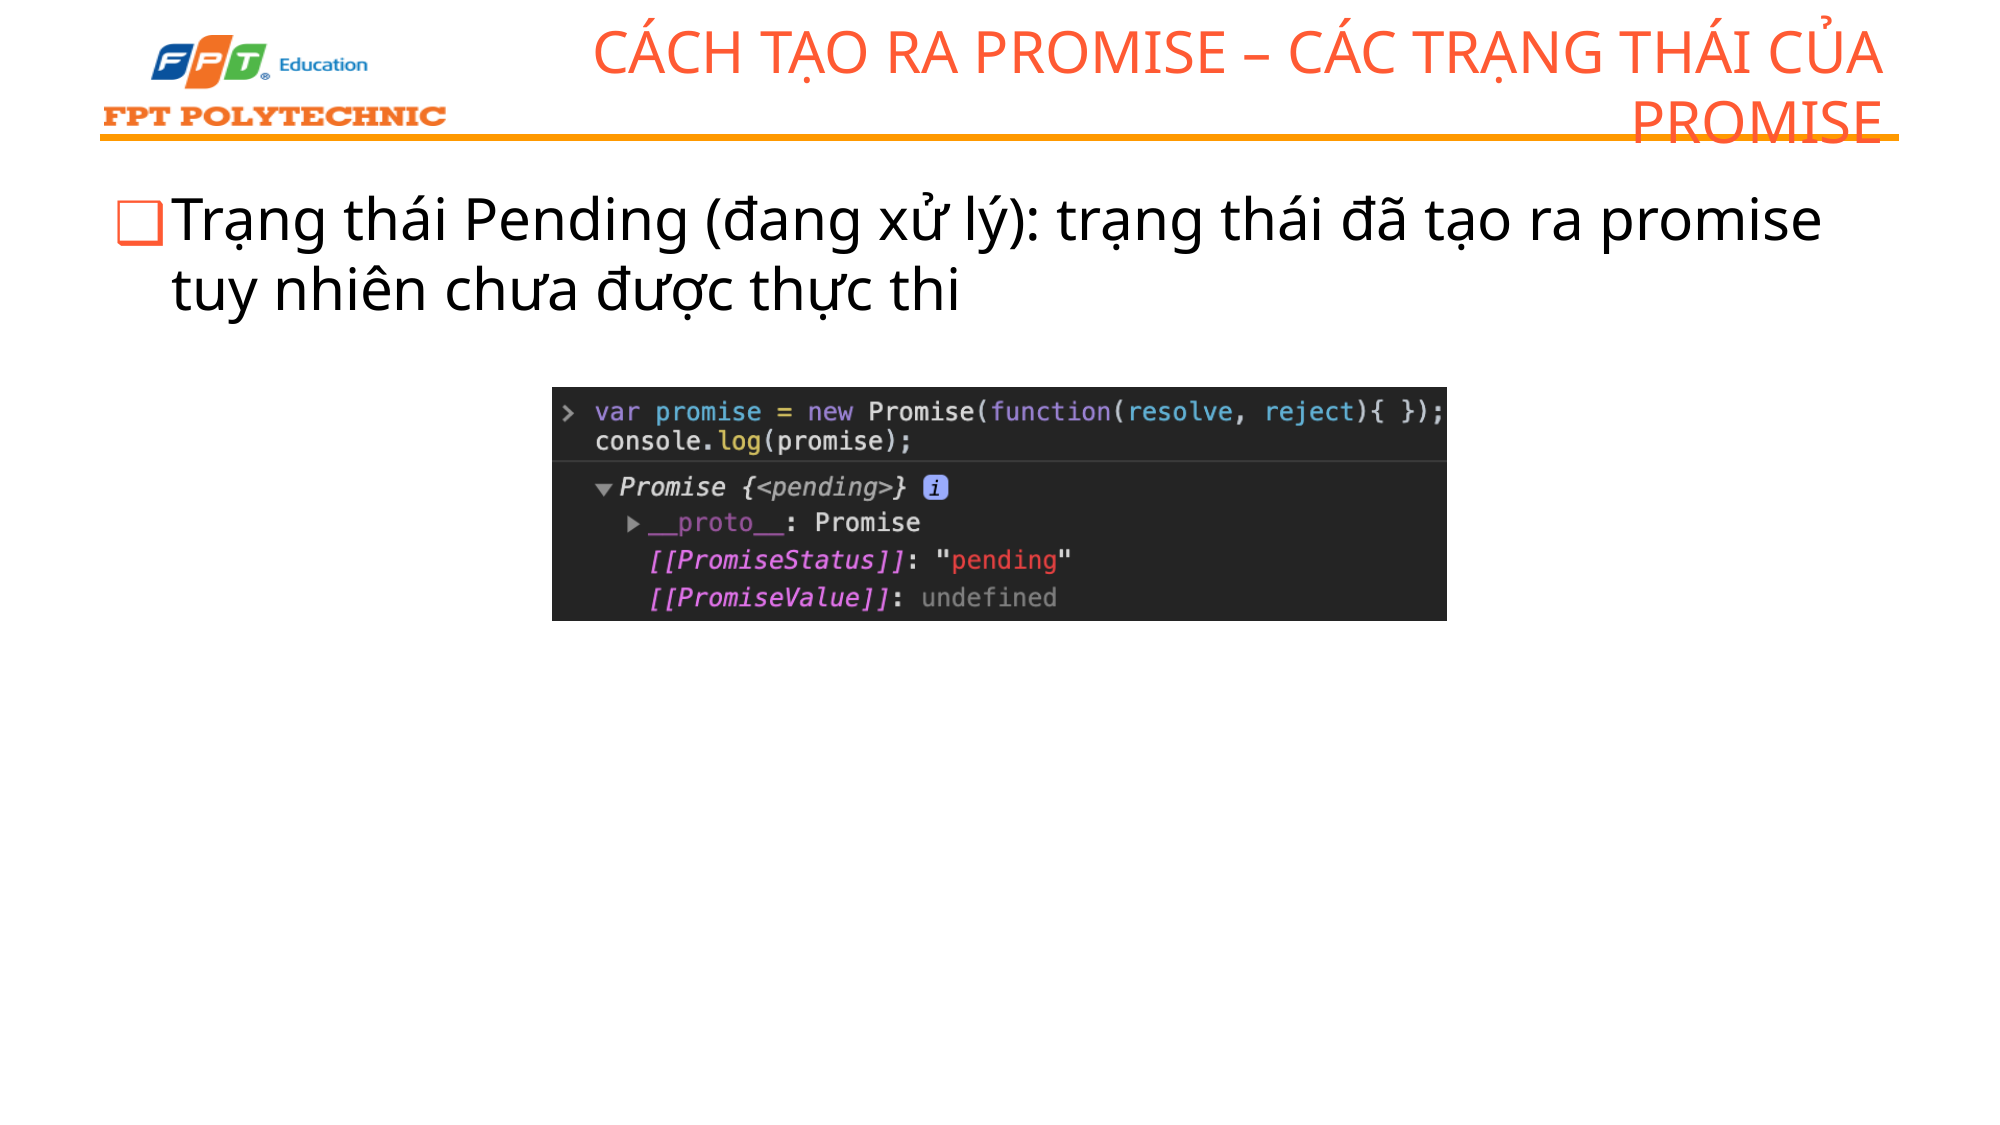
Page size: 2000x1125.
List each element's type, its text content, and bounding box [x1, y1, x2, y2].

list Trạng thái Pending (đang xử lý): trạng thái đã tạo ra promise tuy nhiên chưa được thực thi [99, 174, 1900, 1038]
title Cách tạo ra Promise – các trạng thái của Promise [449, 45, 1900, 125]
picture [552, 387, 1447, 622]
picture [104, 35, 450, 126]
